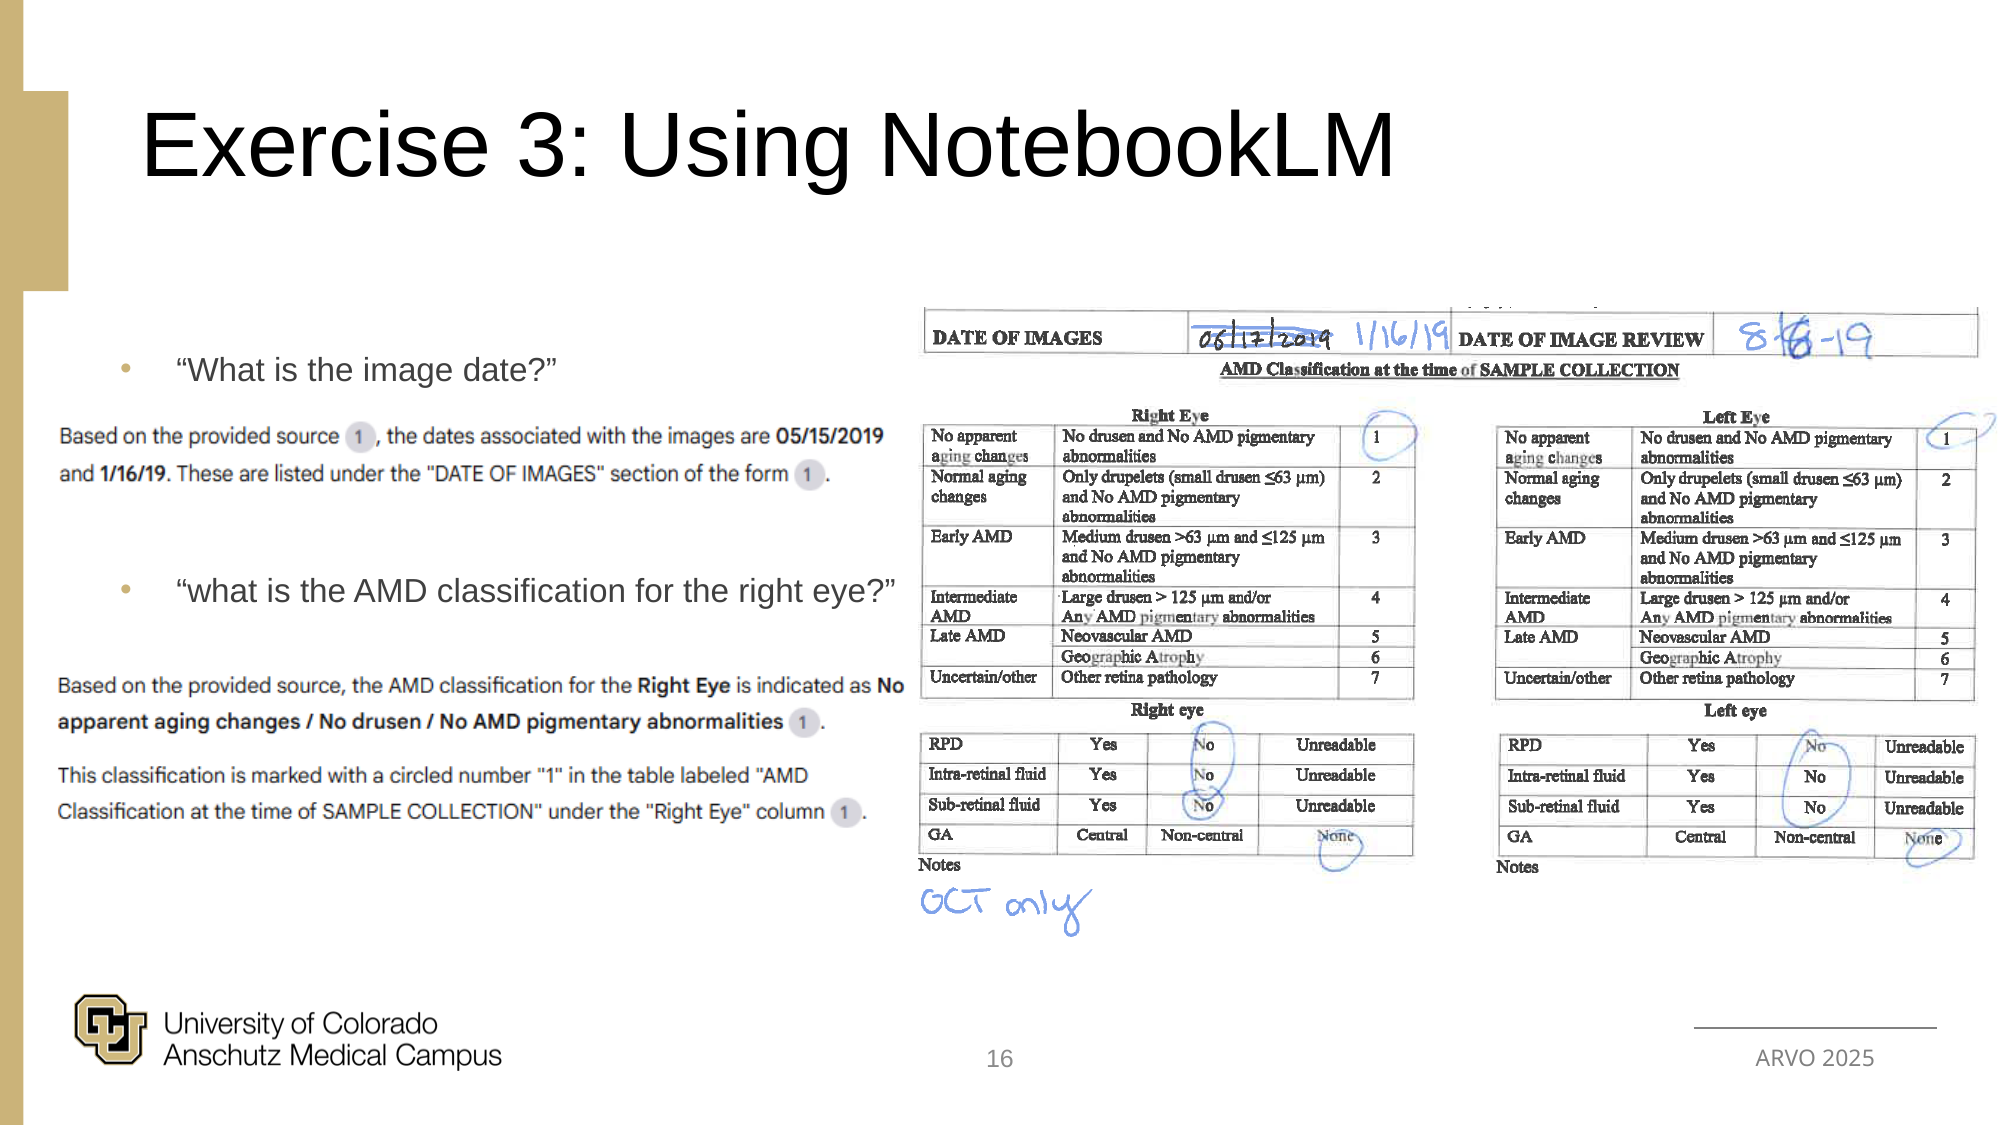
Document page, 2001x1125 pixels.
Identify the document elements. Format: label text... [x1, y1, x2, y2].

text_box “what is the AMD classification for the right eye?” [105, 561, 918, 617]
picture [51, 307, 2000, 938]
title Exercise 3: Using NotebookLM [125, 89, 1944, 308]
slide_number 16 [774, 1027, 1225, 1088]
text_box “What is the image date?” [105, 340, 827, 401]
picture [47, 403, 898, 505]
picture [73, 993, 502, 1072]
